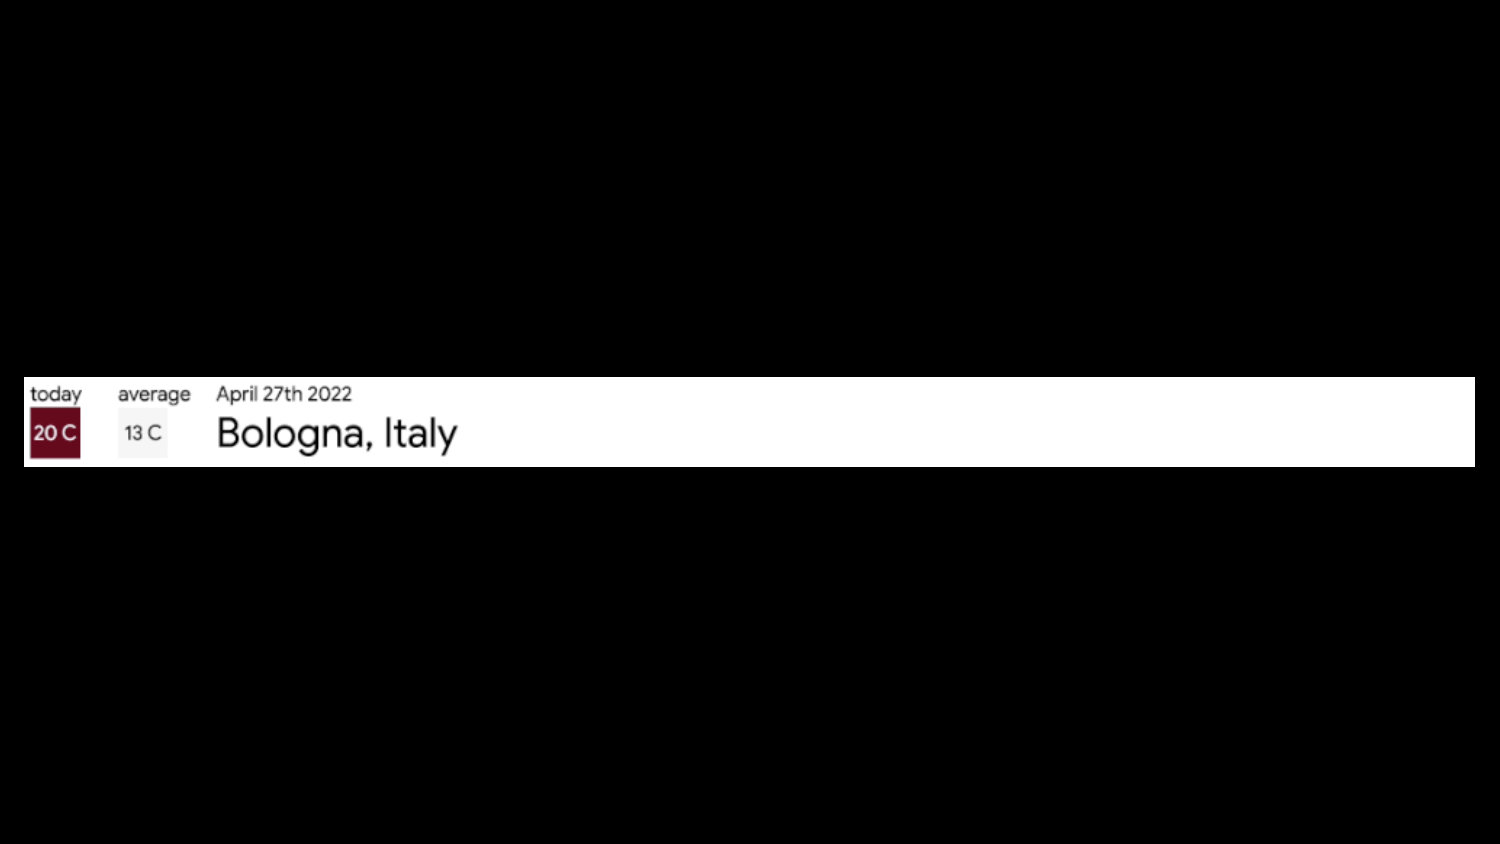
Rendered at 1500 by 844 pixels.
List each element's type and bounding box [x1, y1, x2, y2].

picture [24, 377, 1476, 467]
